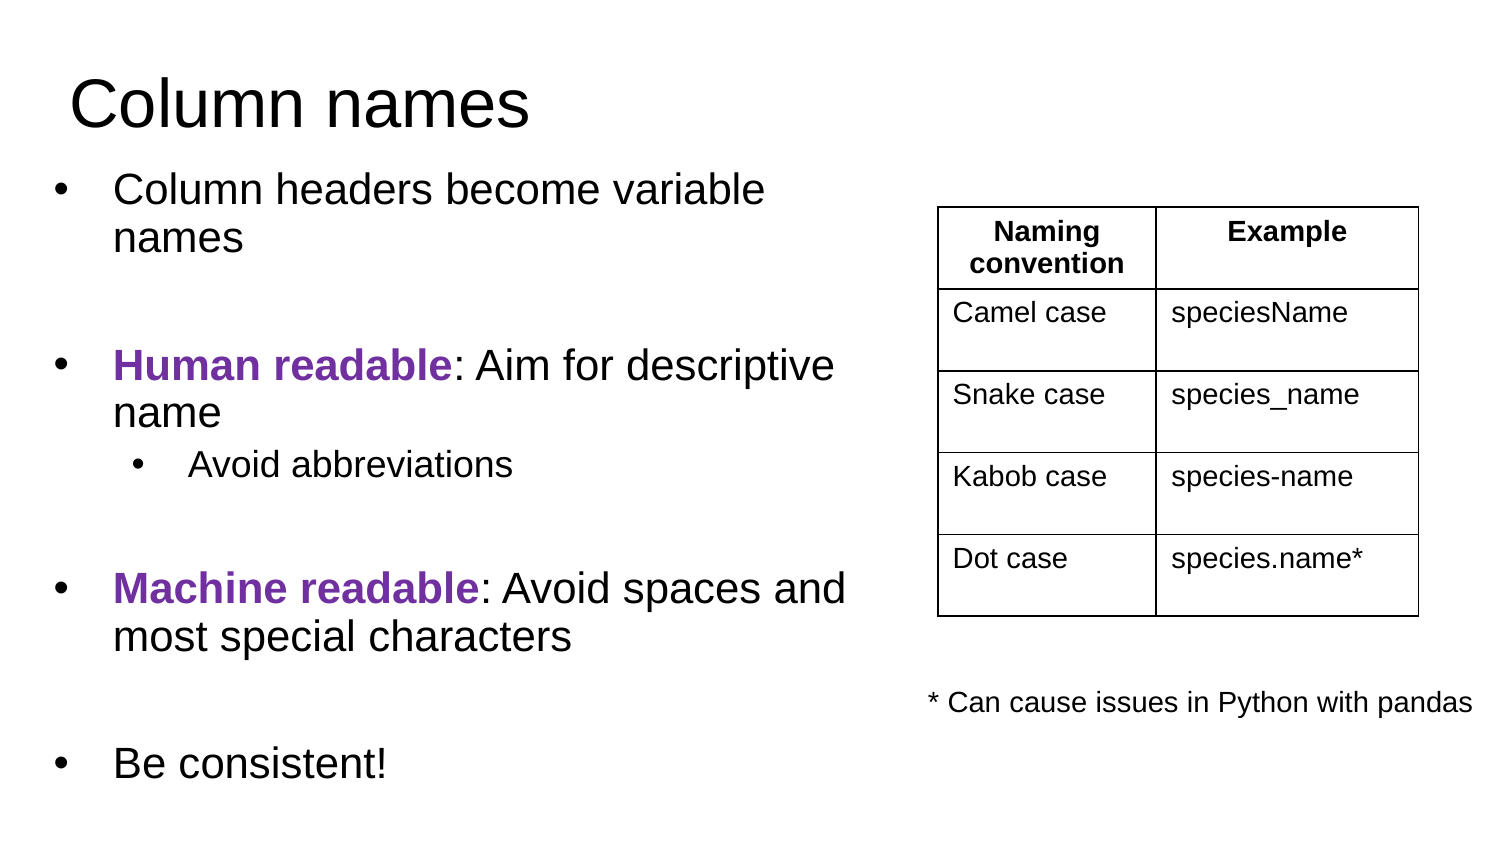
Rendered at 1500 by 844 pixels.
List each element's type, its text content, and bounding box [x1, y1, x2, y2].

table_header Naming convention [939, 208, 1155, 288]
text_box * Can cause issues in Python with pandas [912, 676, 1500, 726]
table_cell species_name [1157, 372, 1418, 452]
table_cell Kabob case [939, 453, 1155, 534]
list Column headers become variable names Human readable: Aim for descriptive name Avoid abbreviations Machine readable: Avoid spaces and most special characters Be consistent! [26, 156, 871, 688]
table_cell speciesName [1157, 290, 1418, 370]
table_cell Snake case [939, 372, 1155, 452]
table_cell species-name [1157, 453, 1418, 534]
title Column names [57, 24, 1352, 188]
table_cell species.name* [1157, 535, 1418, 615]
table_cell Camel case [939, 290, 1155, 370]
table_header Example [1157, 208, 1418, 288]
table_cell Dot case [939, 535, 1155, 615]
